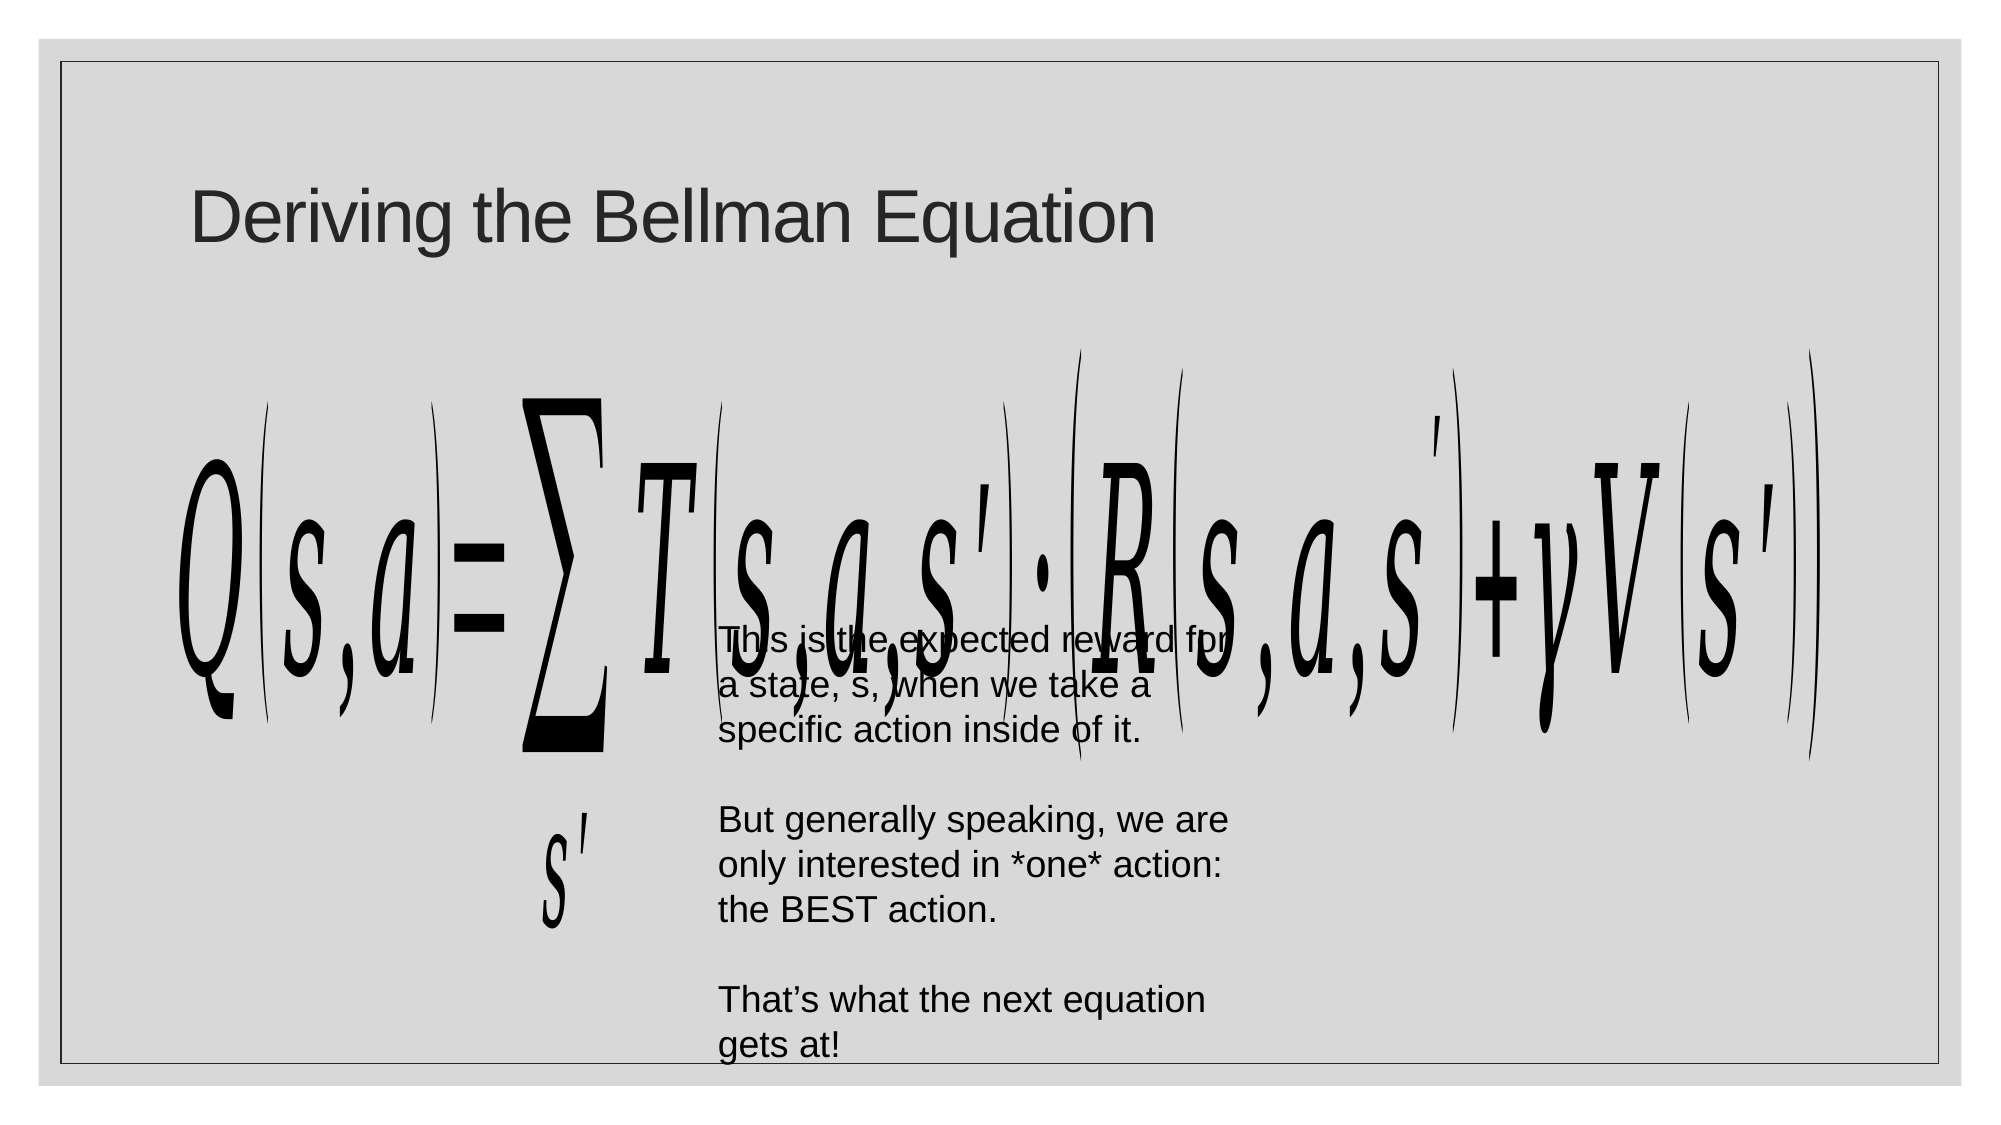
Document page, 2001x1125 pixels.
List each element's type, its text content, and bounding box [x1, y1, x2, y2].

text_box This is the expected reward for a state, s, when we take a specific action inside of it. But generally speaking, we are only interested in *one* action: the BEST action. That’s what the next equation gets at! [703, 607, 1264, 1073]
title Deriving the Bellman Equation [174, 105, 1825, 331]
